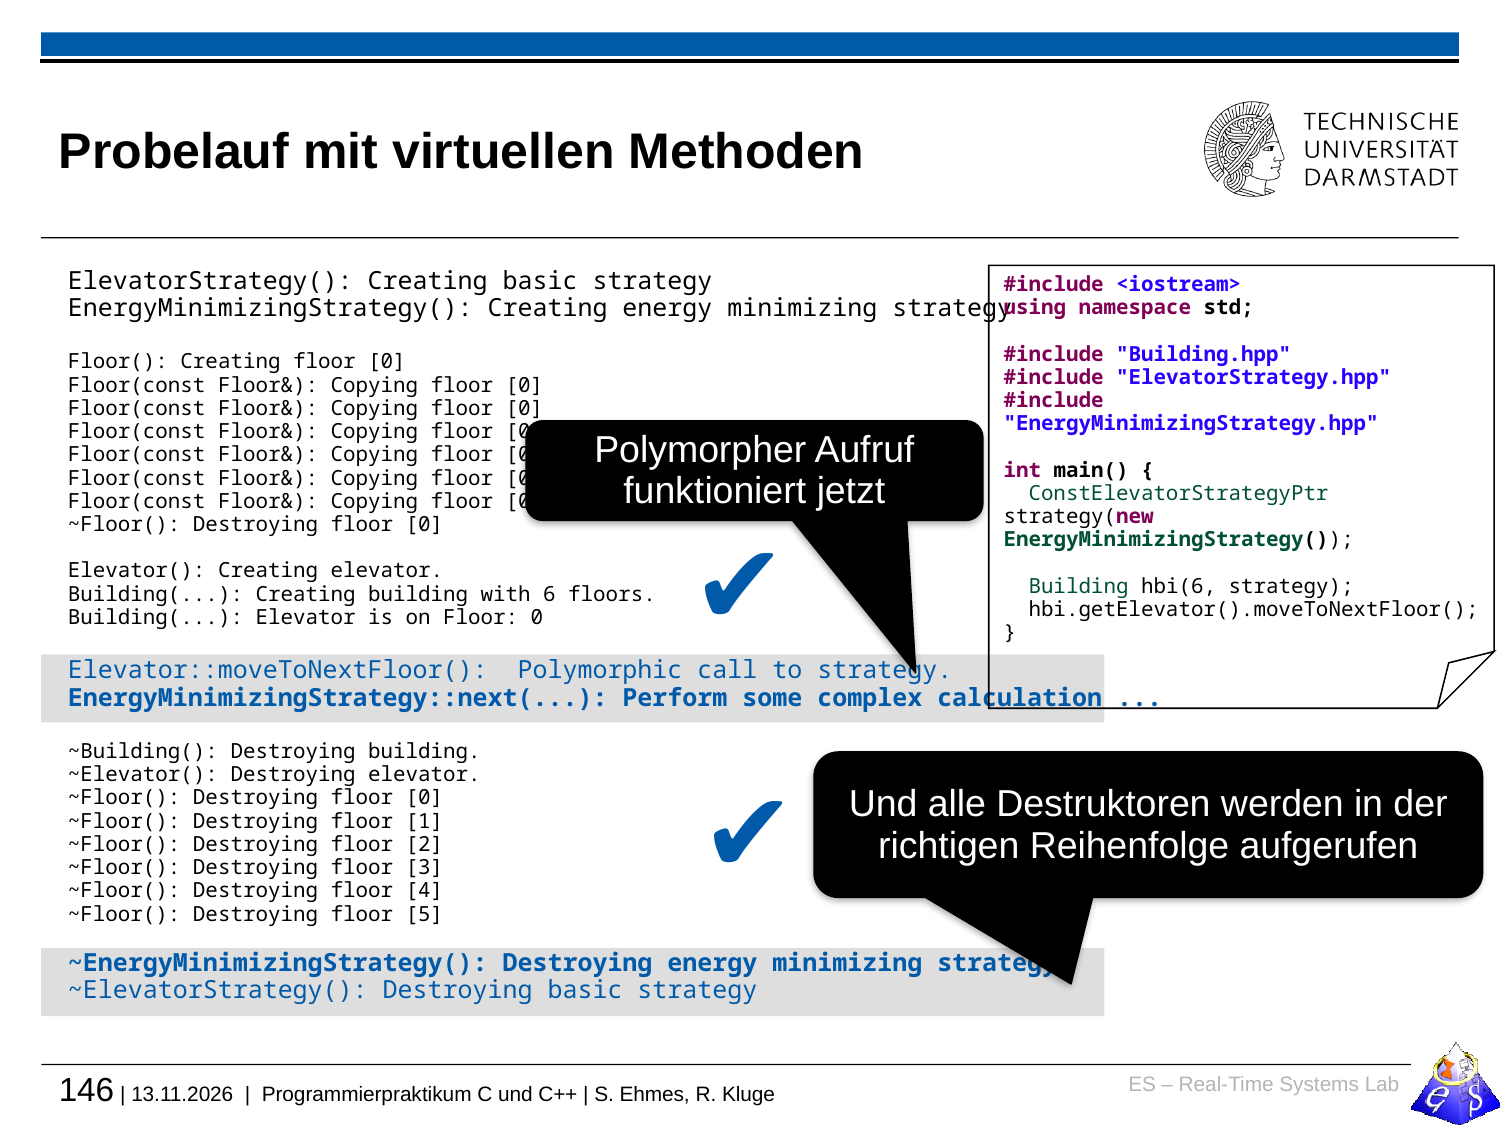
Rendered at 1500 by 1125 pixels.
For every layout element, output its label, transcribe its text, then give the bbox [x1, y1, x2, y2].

picture [1187, 84, 1483, 214]
text_box #include <iostream> using namespace std; #include "Building.hpp" #include "ElevatorStrategy.hpp" #include "EnergyMinimizingStrategy.hpp" int main() { ConstElevatorStrategyPtr strategy(new EnergyMinimizingStrategy()); Building hbi(6, strategy); hbi.getElevator().moveToNextFloor(); } [988, 265, 1495, 709]
text_box Polymorpher Aufruf funktioniert jetzt [525, 420, 984, 674]
text_box ✔ [677, 516, 801, 657]
text_box [41, 654, 53, 723]
text_box ElevatorStrategy(): Creating basic strategy EnergyMinimizingStrategy(): Creating energy minimizing strategy Floor(): Creating floor [0] Floor(const Floor&): Copying floor [0] Floor(const Floor&): Copying floor [0] Floor(const Floor&): Copying floor [0] Floor(const Floor&): Copying floor [0] Floor(const Floor&): Copying floor [0] Floor(const Floor&): Copying floor [0] ~Floor(): Destroying floor [0] Elevator(): Creating elevator. Building(...): Creating building with 6 floors. Building(...): Elevator is on Floor: 0 Elevator::moveToNextFloor(): Polymorphic call to strategy. EnergyMinimizingStrategy::next(...): Perform some complex calculation ... ~Building(): Destroying building. ~Elevator(): Destroying elevator. ~Floor(): Destroying floor [0] ~Floor(): Destroying floor [1] ~Floor(): Destroying floor [2] ~Floor(): Destroying floor [3] ~Floor(): Destroying floor [4] ~Floor(): Destroying floor [5] ~EnergyMinimizingStrategy(): Destroying energy minimizing strategy ~ElevatorStrategy(): Destroying basic strategy [53, 259, 1306, 1012]
text_box [41, 948, 1105, 1017]
picture [1411, 1041, 1500, 1125]
text_box Und alle Destruktoren werden in der richtigen Reihenfolge aufgerufen [813, 751, 1484, 985]
title Probelauf mit virtuellen Methoden [58, 80, 1187, 218]
text_box ✔ [686, 764, 811, 905]
